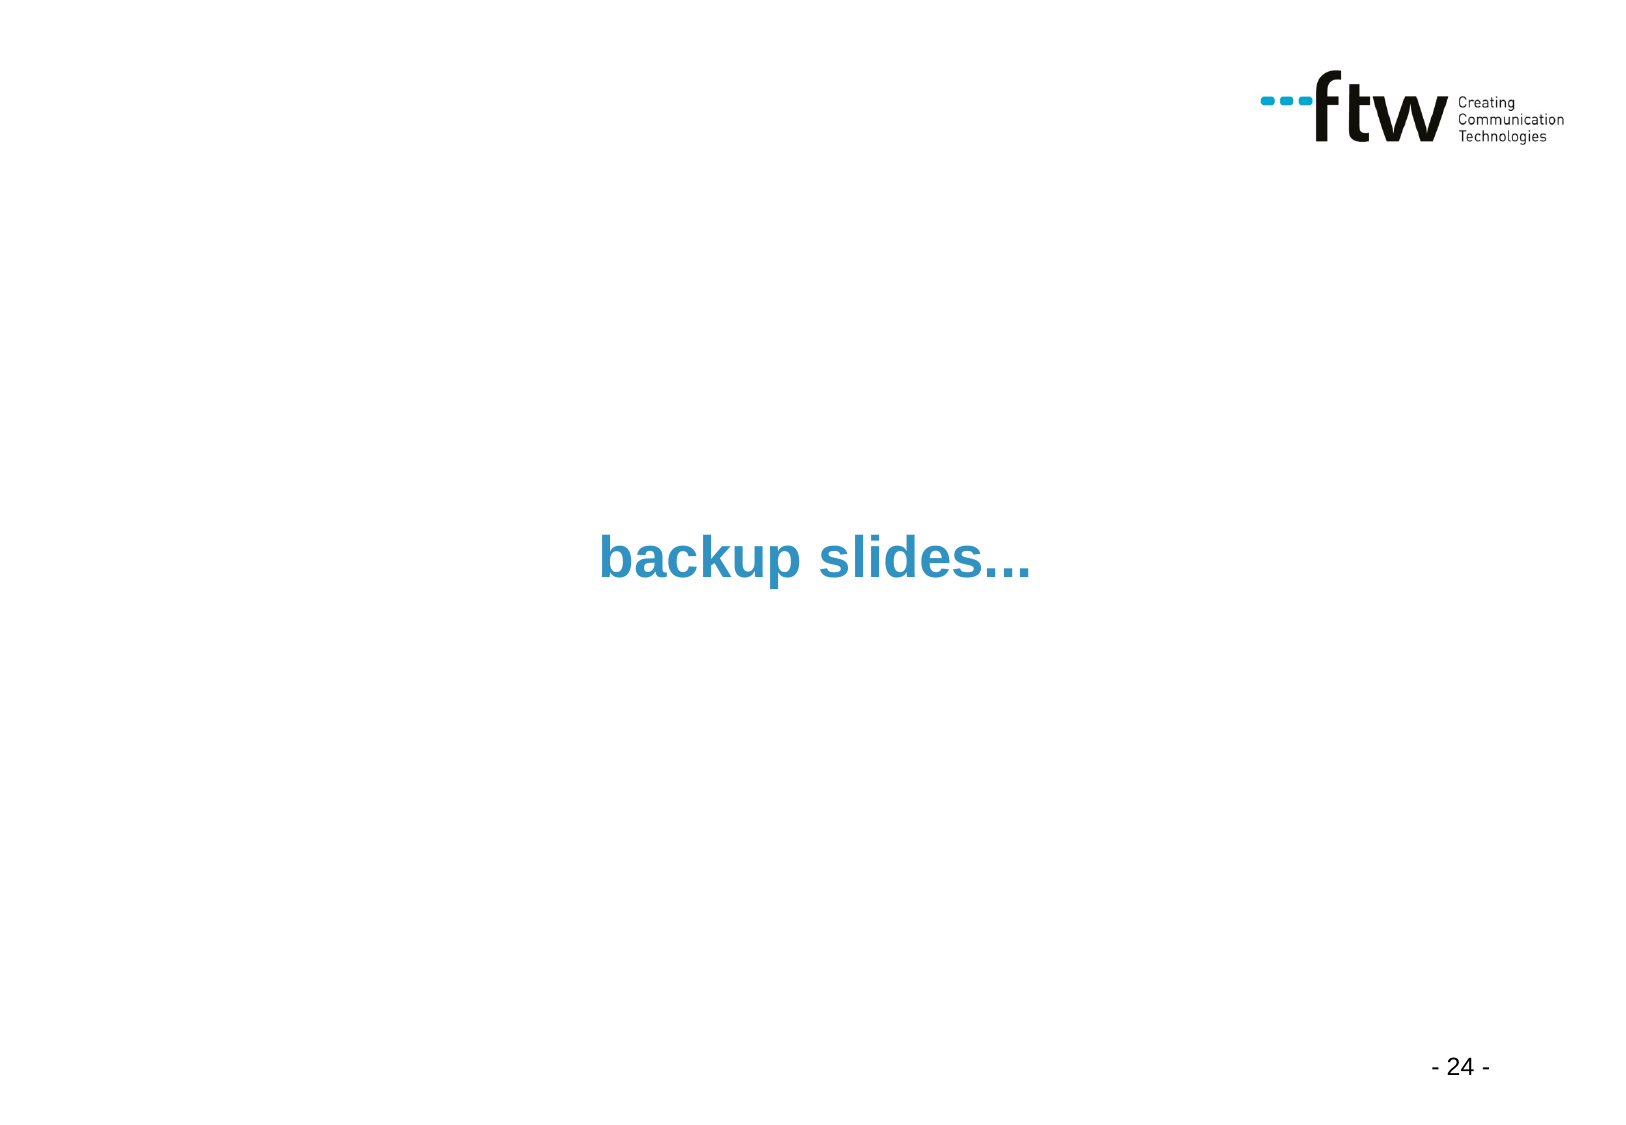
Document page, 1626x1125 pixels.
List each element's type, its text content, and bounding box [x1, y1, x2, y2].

text_box backup slides... [583, 512, 1049, 597]
picture [1252, 66, 1569, 147]
slide_number - 24 - [1284, 1042, 1625, 1106]
